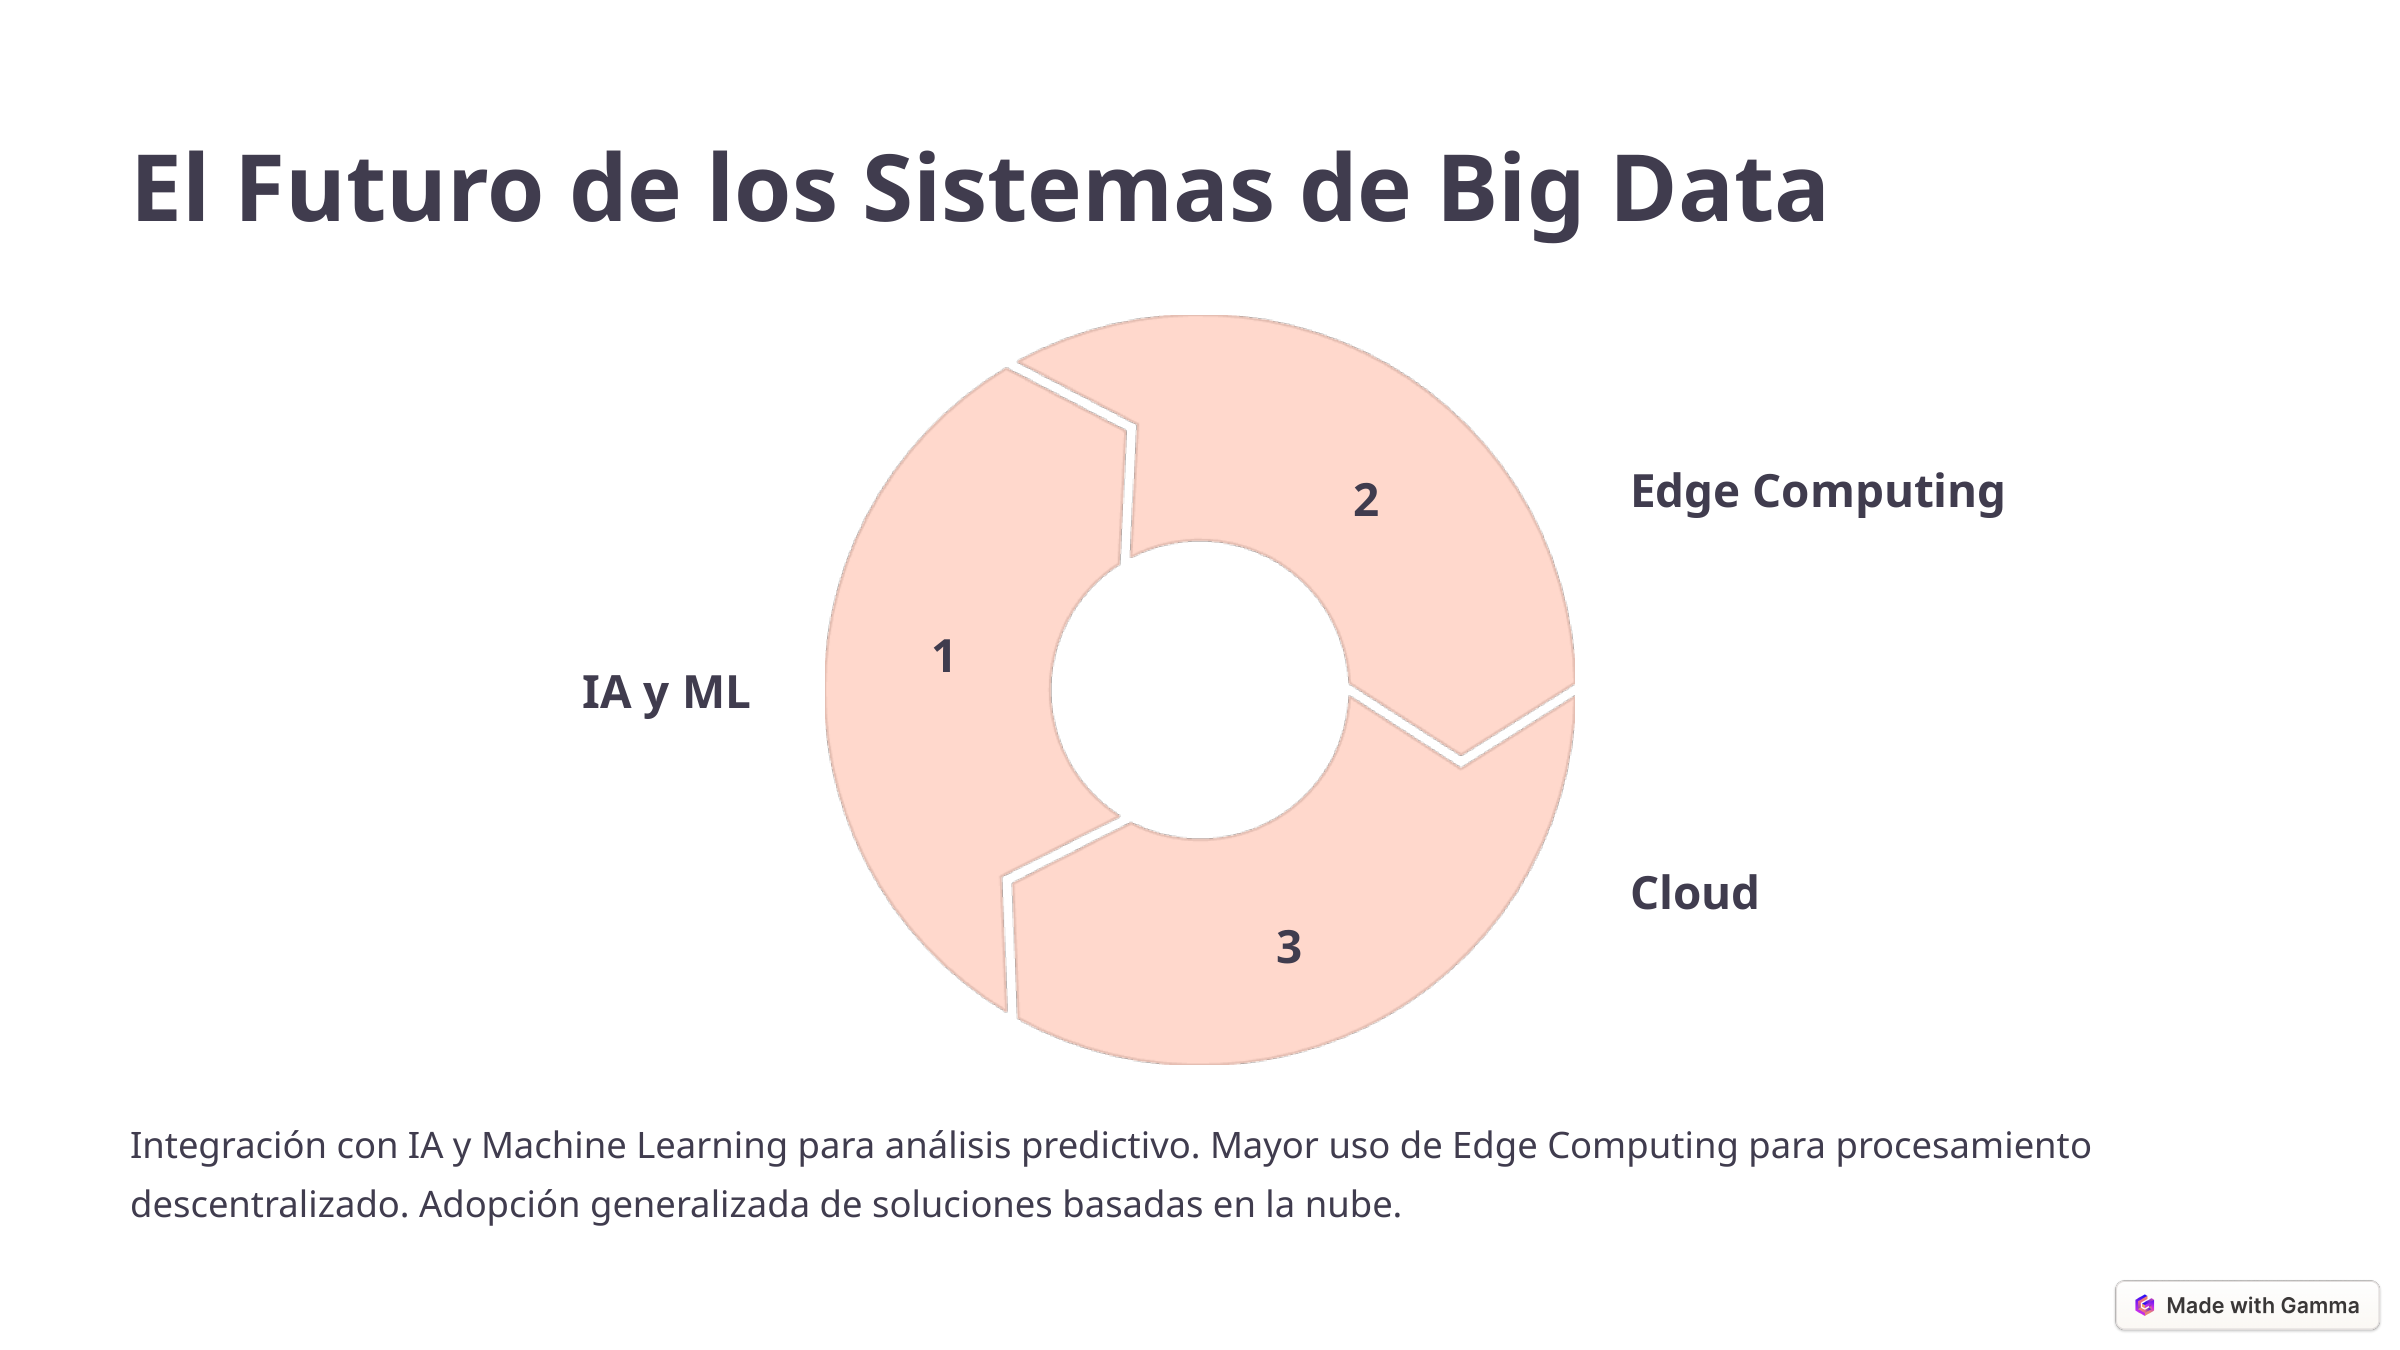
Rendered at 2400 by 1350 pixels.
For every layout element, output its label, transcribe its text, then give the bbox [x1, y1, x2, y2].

text_box El Futuro de los Sistemas de Big Data [130, 124, 1842, 242]
text_box Edge Computing [1630, 459, 2096, 518]
picture [825, 315, 1575, 1065]
picture [2106, 1271, 2389, 1339]
text_box IA y ML [286, 660, 752, 719]
text_box Cloud [1630, 861, 2096, 920]
text_box Integración con IA y Machine Learning para análisis predictivo. Mayor uso de Edge Computing para procesamiento descentralizado. Adopción generalizada de soluciones basadas en la nube. [130, 1106, 2270, 1226]
